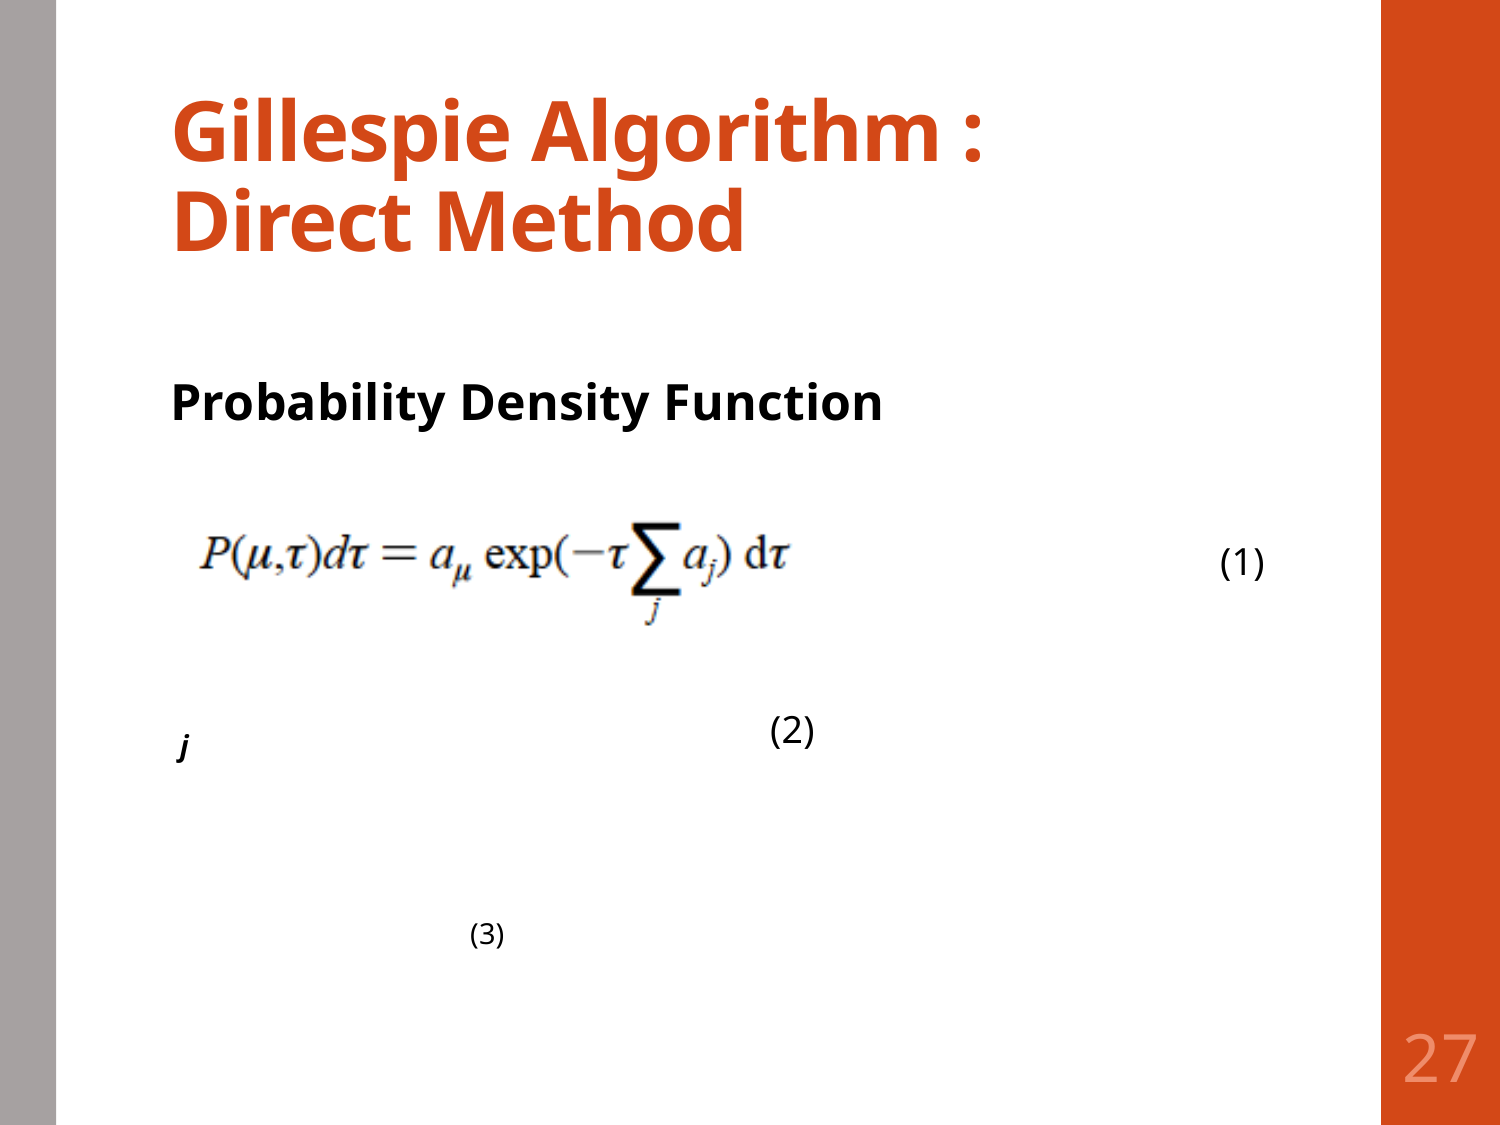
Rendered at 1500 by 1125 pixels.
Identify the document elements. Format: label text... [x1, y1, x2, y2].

picture [154, 491, 831, 644]
slide_number 27 [1384, 1012, 1498, 1110]
title Gillespie Algorithm : Direct Method [155, 59, 1348, 278]
